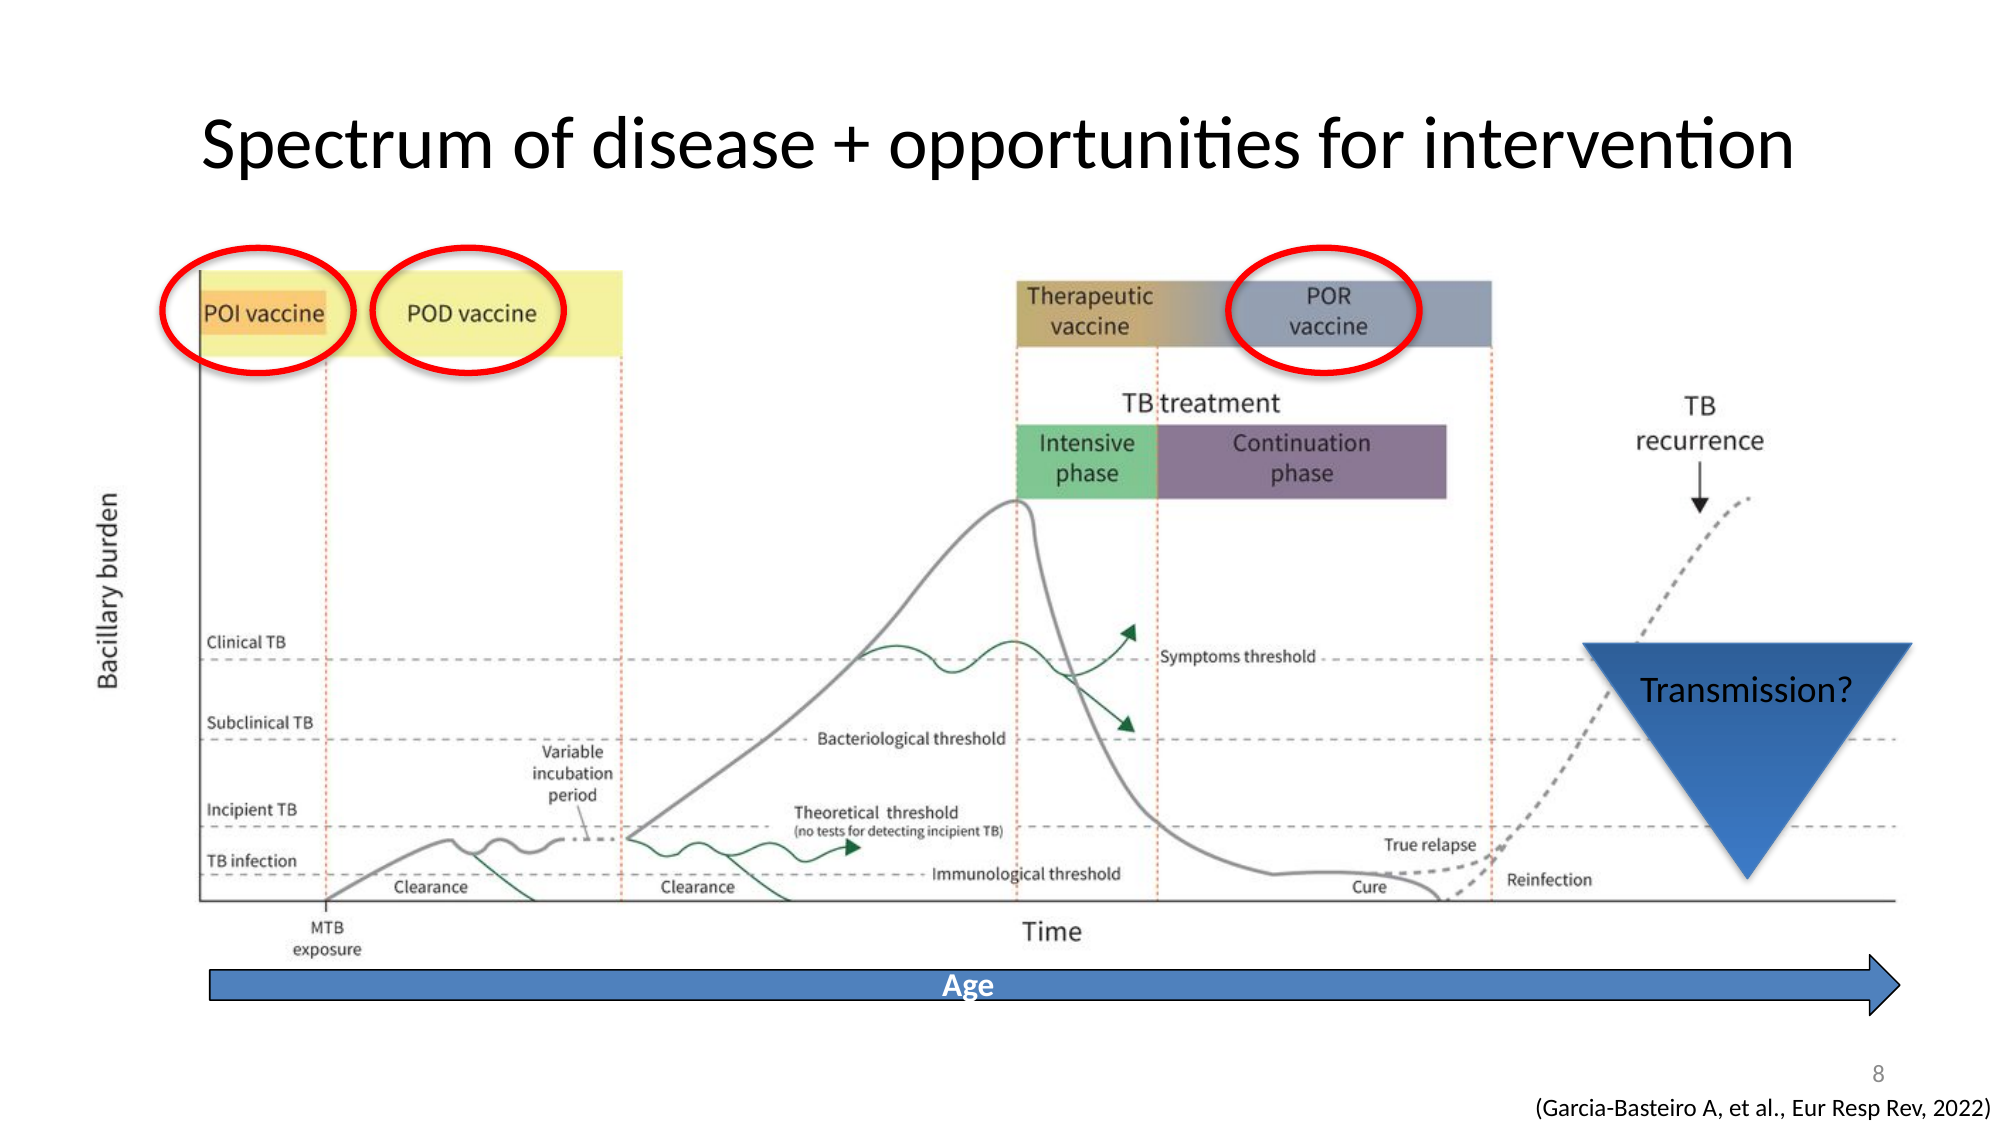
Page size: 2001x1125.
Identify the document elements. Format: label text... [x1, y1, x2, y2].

text_box Age [927, 987, 1056, 1011]
text_box [1056, 987, 1901, 1018]
title Spectrum of disease + opportunities for intervention [99, 45, 1900, 233]
text_box [187, 247, 329, 267]
picture [93, 270, 1907, 976]
text_box (Garcia-Basteiro A, et al., Eur Resp Rev, 2022) [1520, 1084, 2000, 1125]
slide_number 8 [1433, 1042, 1900, 1103]
text_box [397, 246, 539, 267]
text_box [1253, 246, 1395, 267]
text_box [207, 987, 927, 1003]
